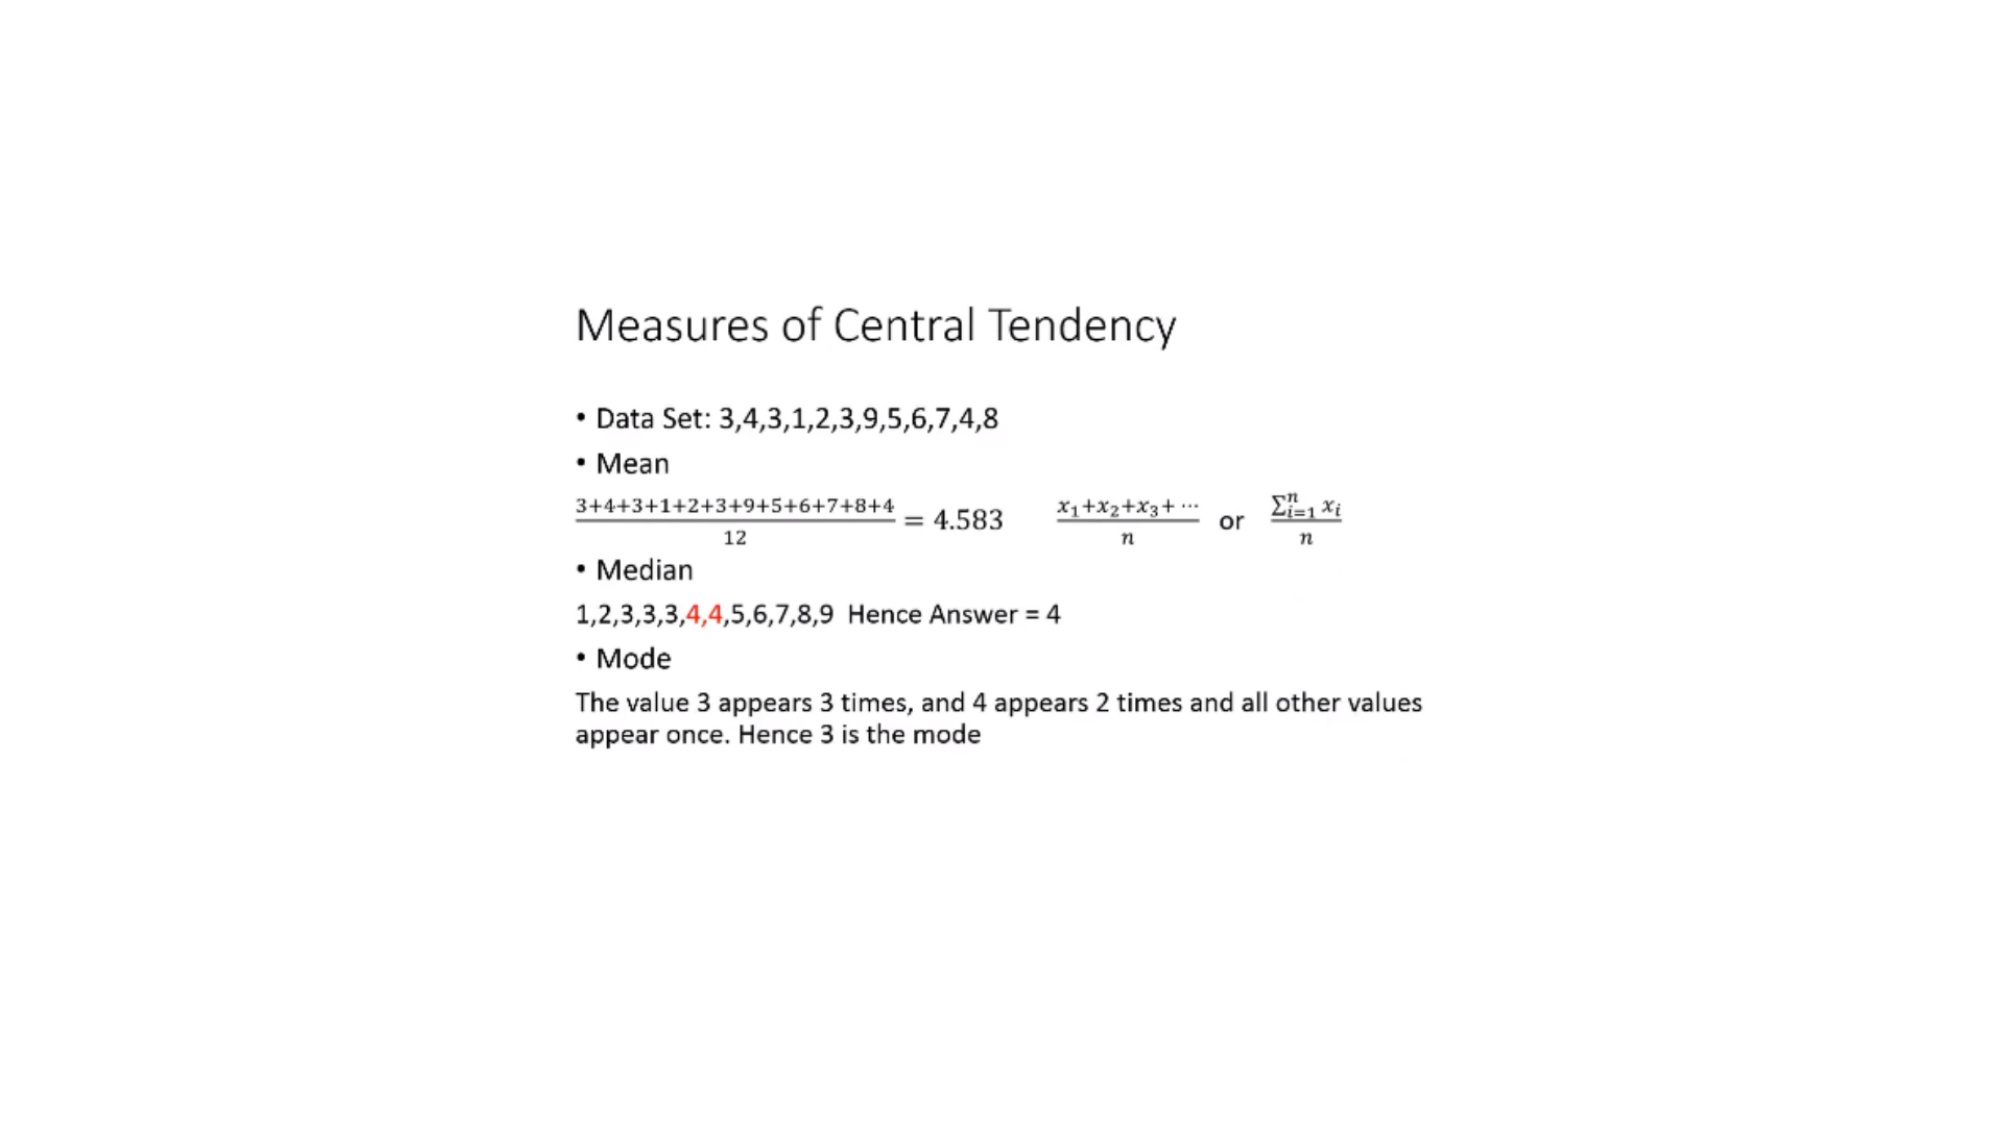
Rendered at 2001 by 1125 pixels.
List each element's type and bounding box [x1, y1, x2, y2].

picture [535, 289, 1465, 835]
